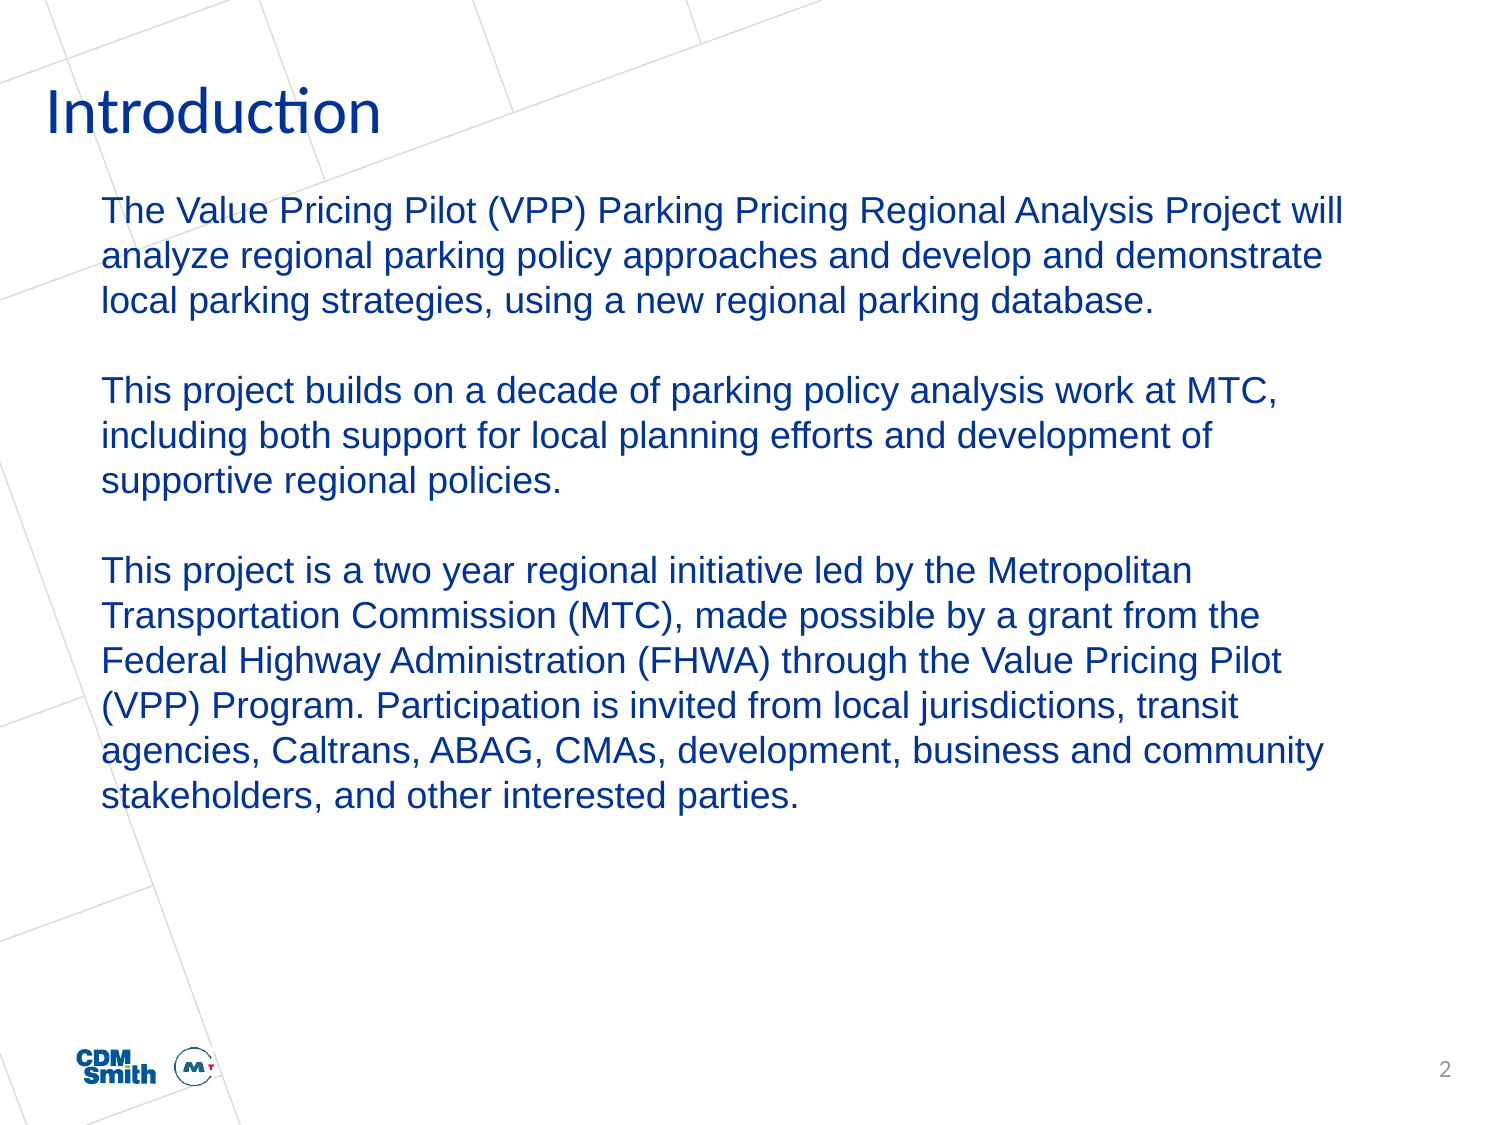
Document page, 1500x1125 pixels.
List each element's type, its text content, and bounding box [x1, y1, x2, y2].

text_box Introduction [30, 16, 1298, 197]
slide_number 2 [1391, 1037, 1467, 1098]
text_box The Value Pricing Pilot (VPP) Parking Pricing Regional Analysis Project will analyze regional parking policy approaches and develop and demonstrate local parking strategies, using a new regional parking database. This project builds on a decade of parking policy analysis work at MTC, including both support for local planning efforts and development of supportive regional policies. This project is a two year regional initiative led by the Metropolitan Transportation Commission (MTC), made possible by a grant from the Federal Highway Administration (FHWA) through the Value Pricing Pilot (VPP) Program. Participation is invited from local jurisdictions, transit agencies, Caltrans, ABAG, CMAs, development, business and community stakeholders, and other interested parties. [86, 178, 1392, 824]
picture [174, 1047, 214, 1086]
